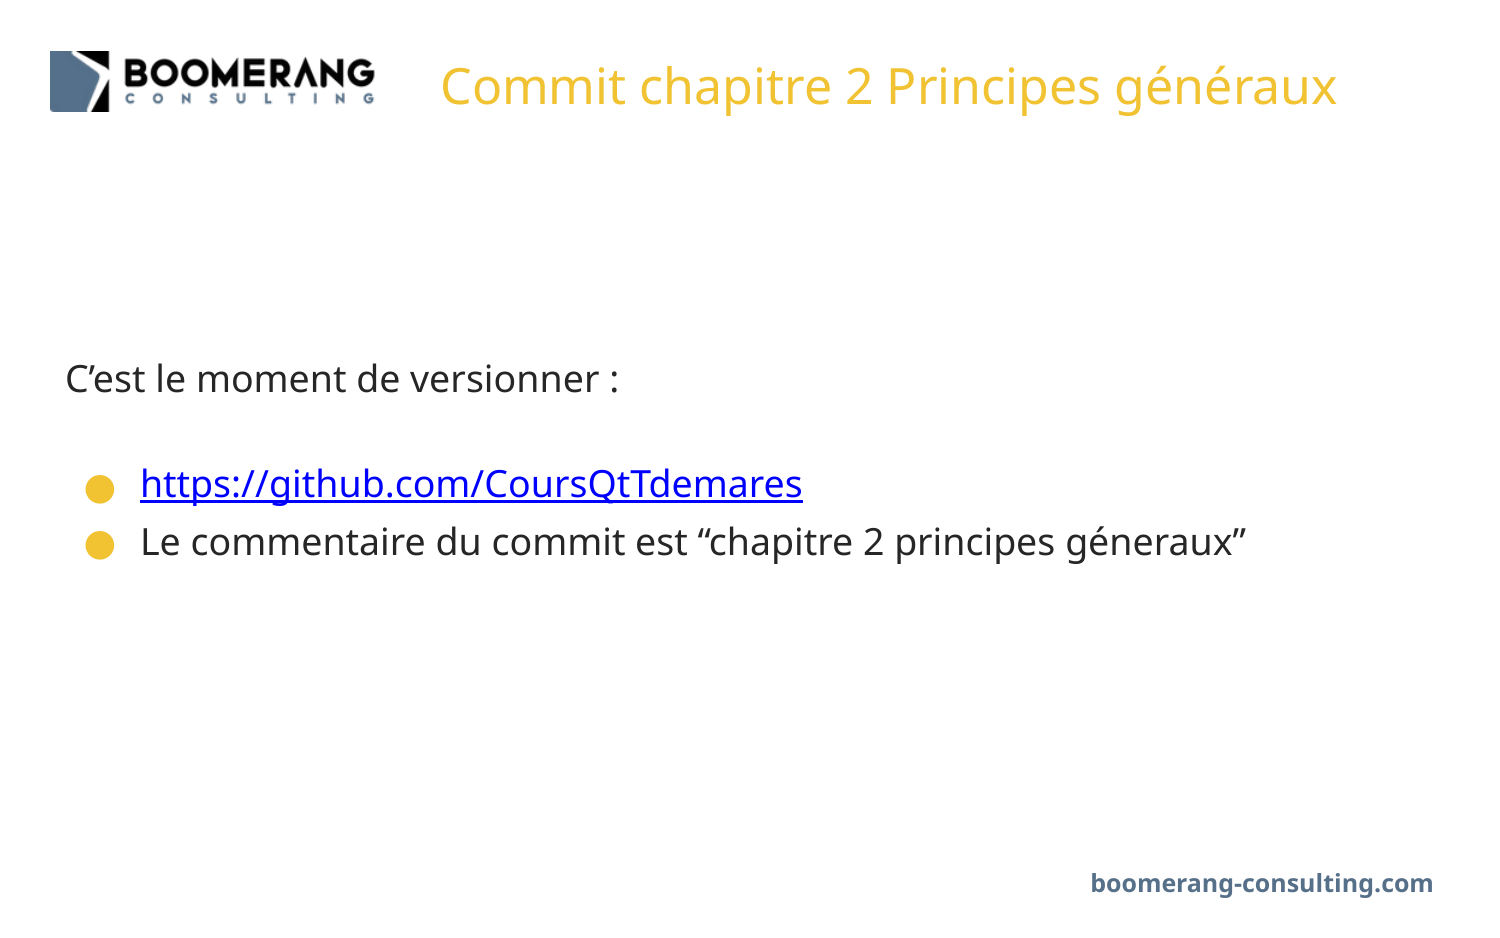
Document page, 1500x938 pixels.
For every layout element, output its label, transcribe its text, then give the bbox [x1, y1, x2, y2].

title Commit chapitre 2 Principes généraux [425, 45, 1451, 124]
picture [50, 51, 389, 112]
list C’est le moment de versionner : https://github.com/CoursQtTdemares Le commentaire du commit est “chapitre 2 principes géneraux” [49, 155, 1451, 859]
